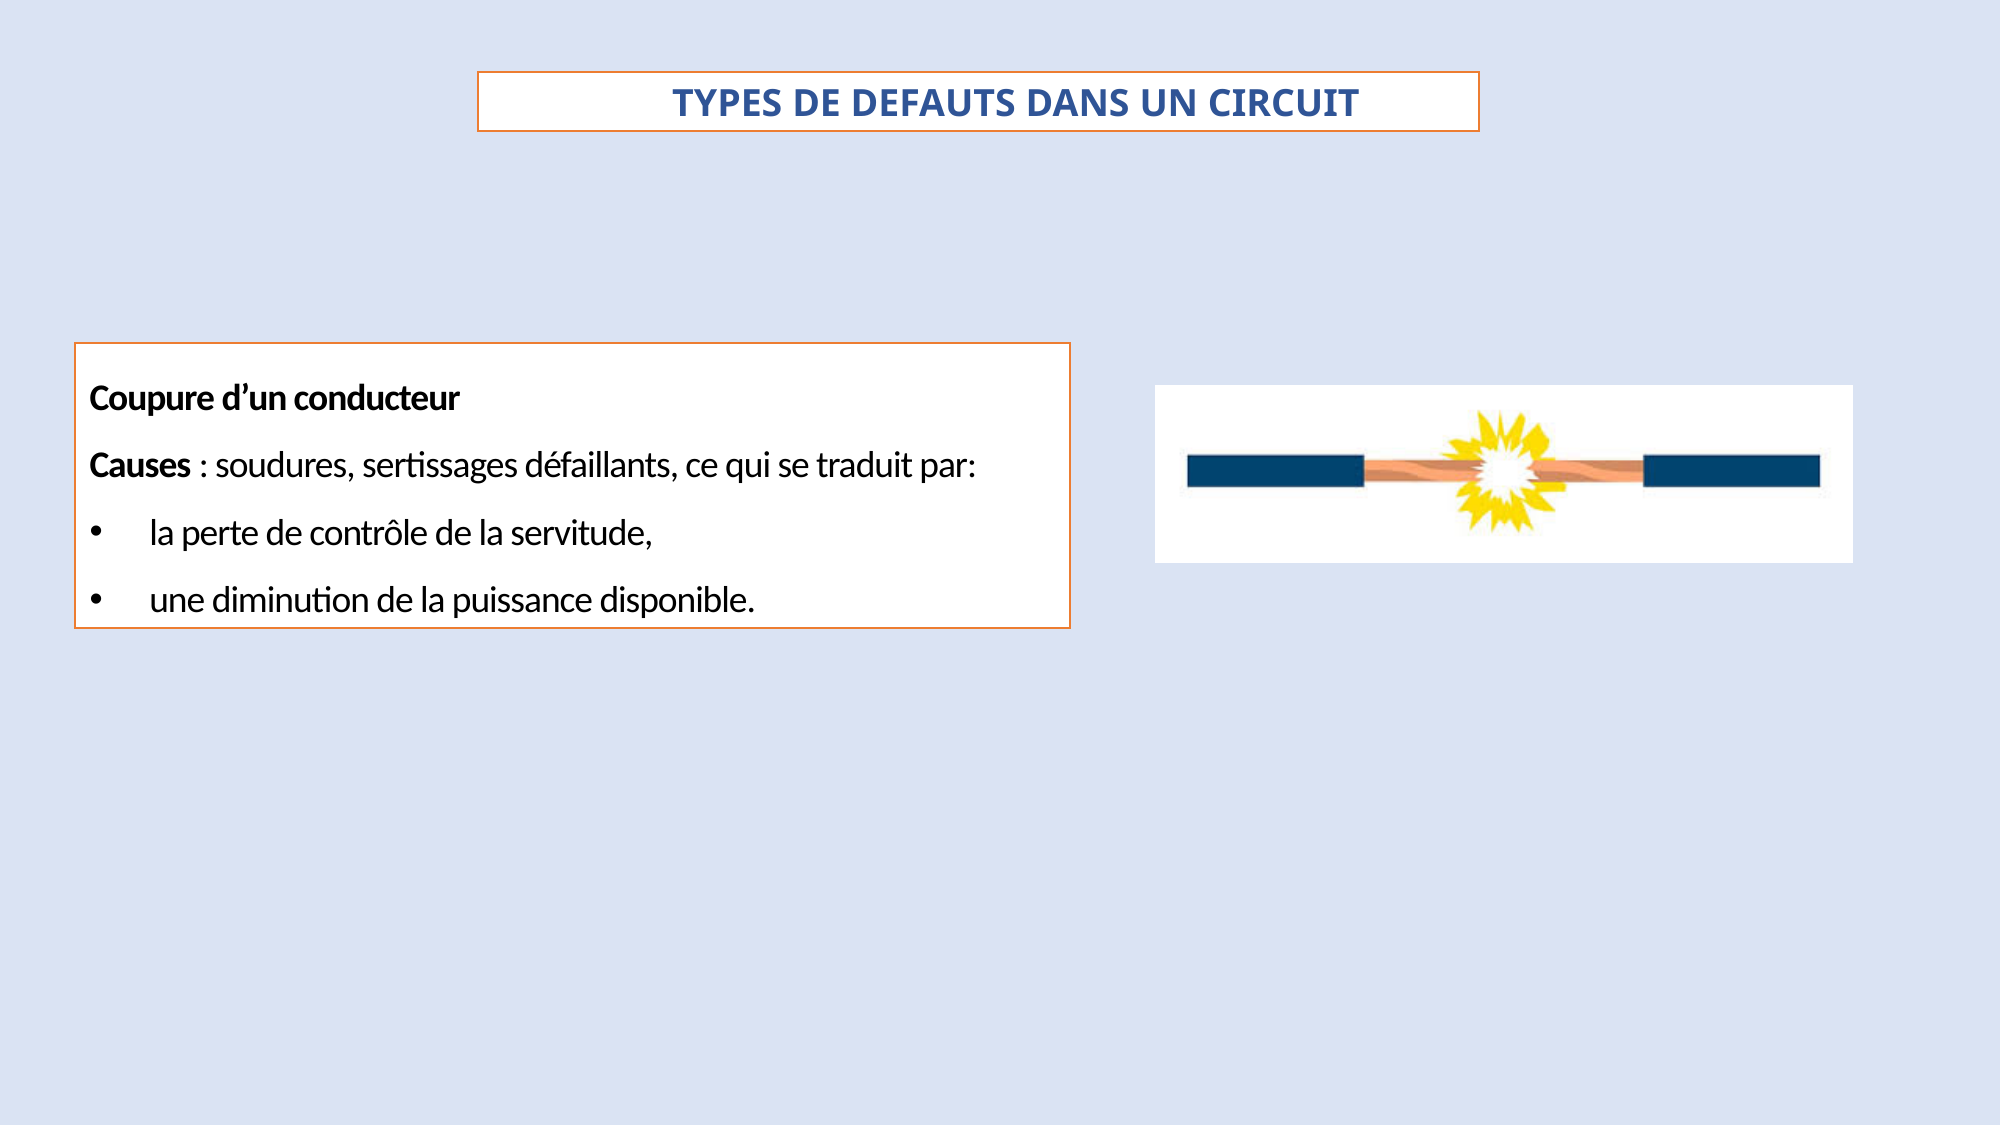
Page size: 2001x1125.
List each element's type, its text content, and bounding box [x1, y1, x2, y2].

text_box TYPES DE DEFAUTS DANS UN CIRCUIT [477, 71, 1480, 132]
text_box Coupure d’un conducteur Causes : soudures, sertissages défaillants, ce qui se traduit par: la perte de contrôle de la servitude, une diminution de la puissance disponible. [74, 342, 1071, 629]
picture [1155, 385, 1853, 563]
